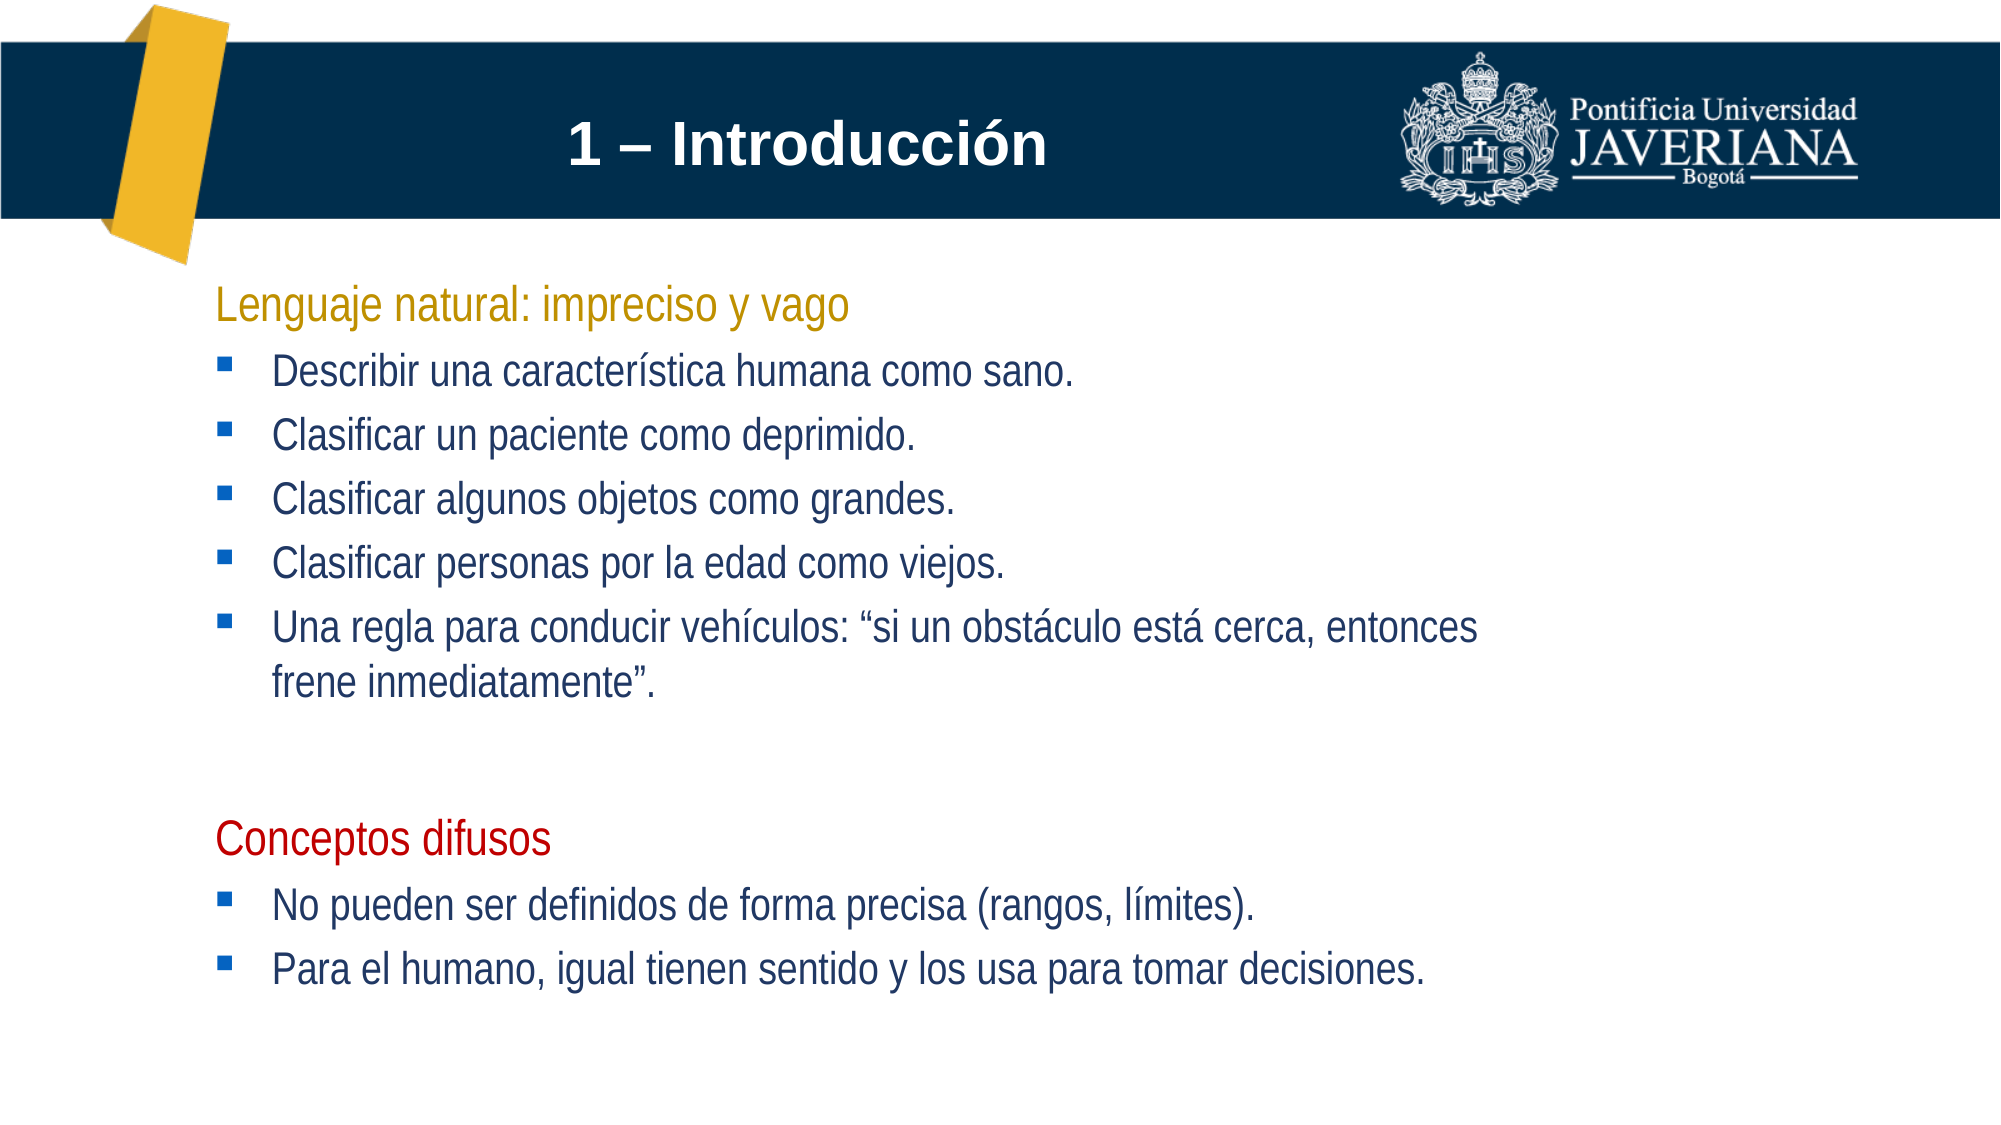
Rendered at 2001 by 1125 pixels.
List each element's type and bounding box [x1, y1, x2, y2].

list [0, 0, 2000, 1125]
